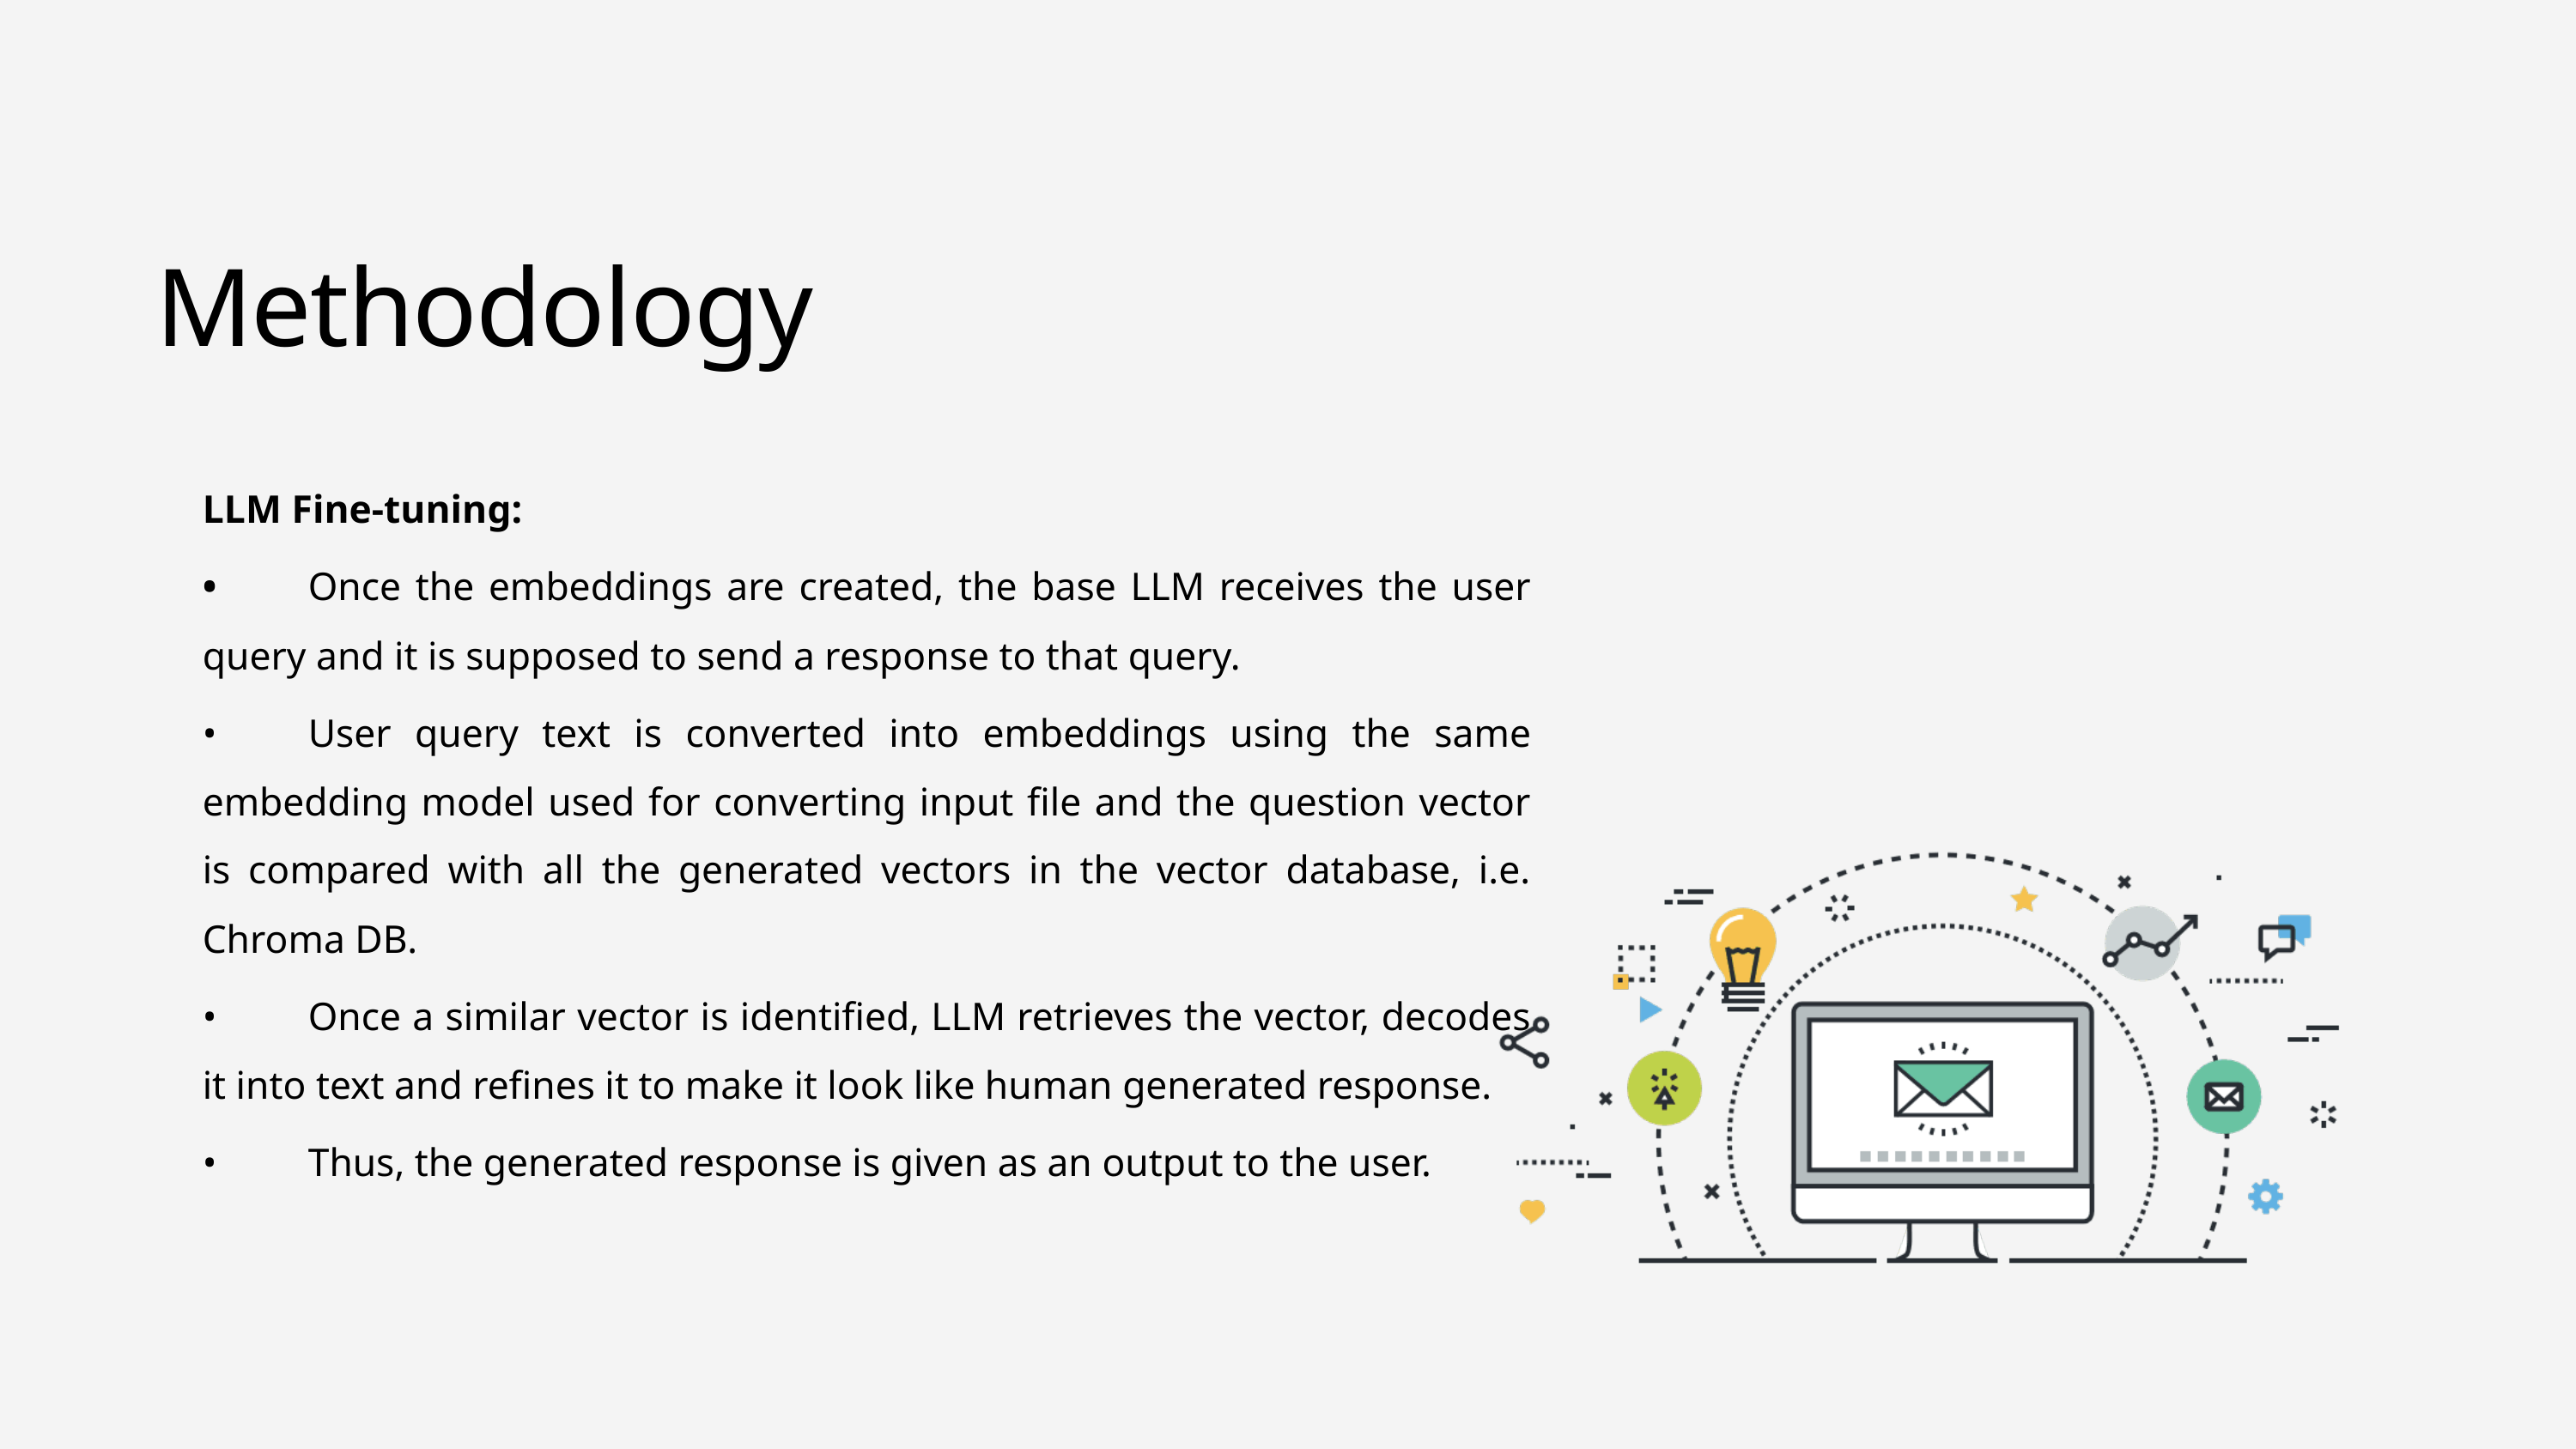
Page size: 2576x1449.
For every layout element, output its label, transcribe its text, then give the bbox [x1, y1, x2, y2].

picture [1427, 761, 2418, 1361]
text_box LLM Fine-tuning: • Once the embeddings are created, the base LLM receives the user query and it is supposed to send a response to that query. • User query text is converted into embeddings using the same embedding model used for converting input file and the question vector is compared with all the generated vectors in the vector database, i.e. Chroma DB. • Once a similar vector is identified, LLM retrieves the vector, decodes it into text and refines it to make it look like human generated response. • Thus, the generated response is given as an output to the user. [150, 456, 1546, 1247]
text_box Methodology [155, 144, 1814, 368]
